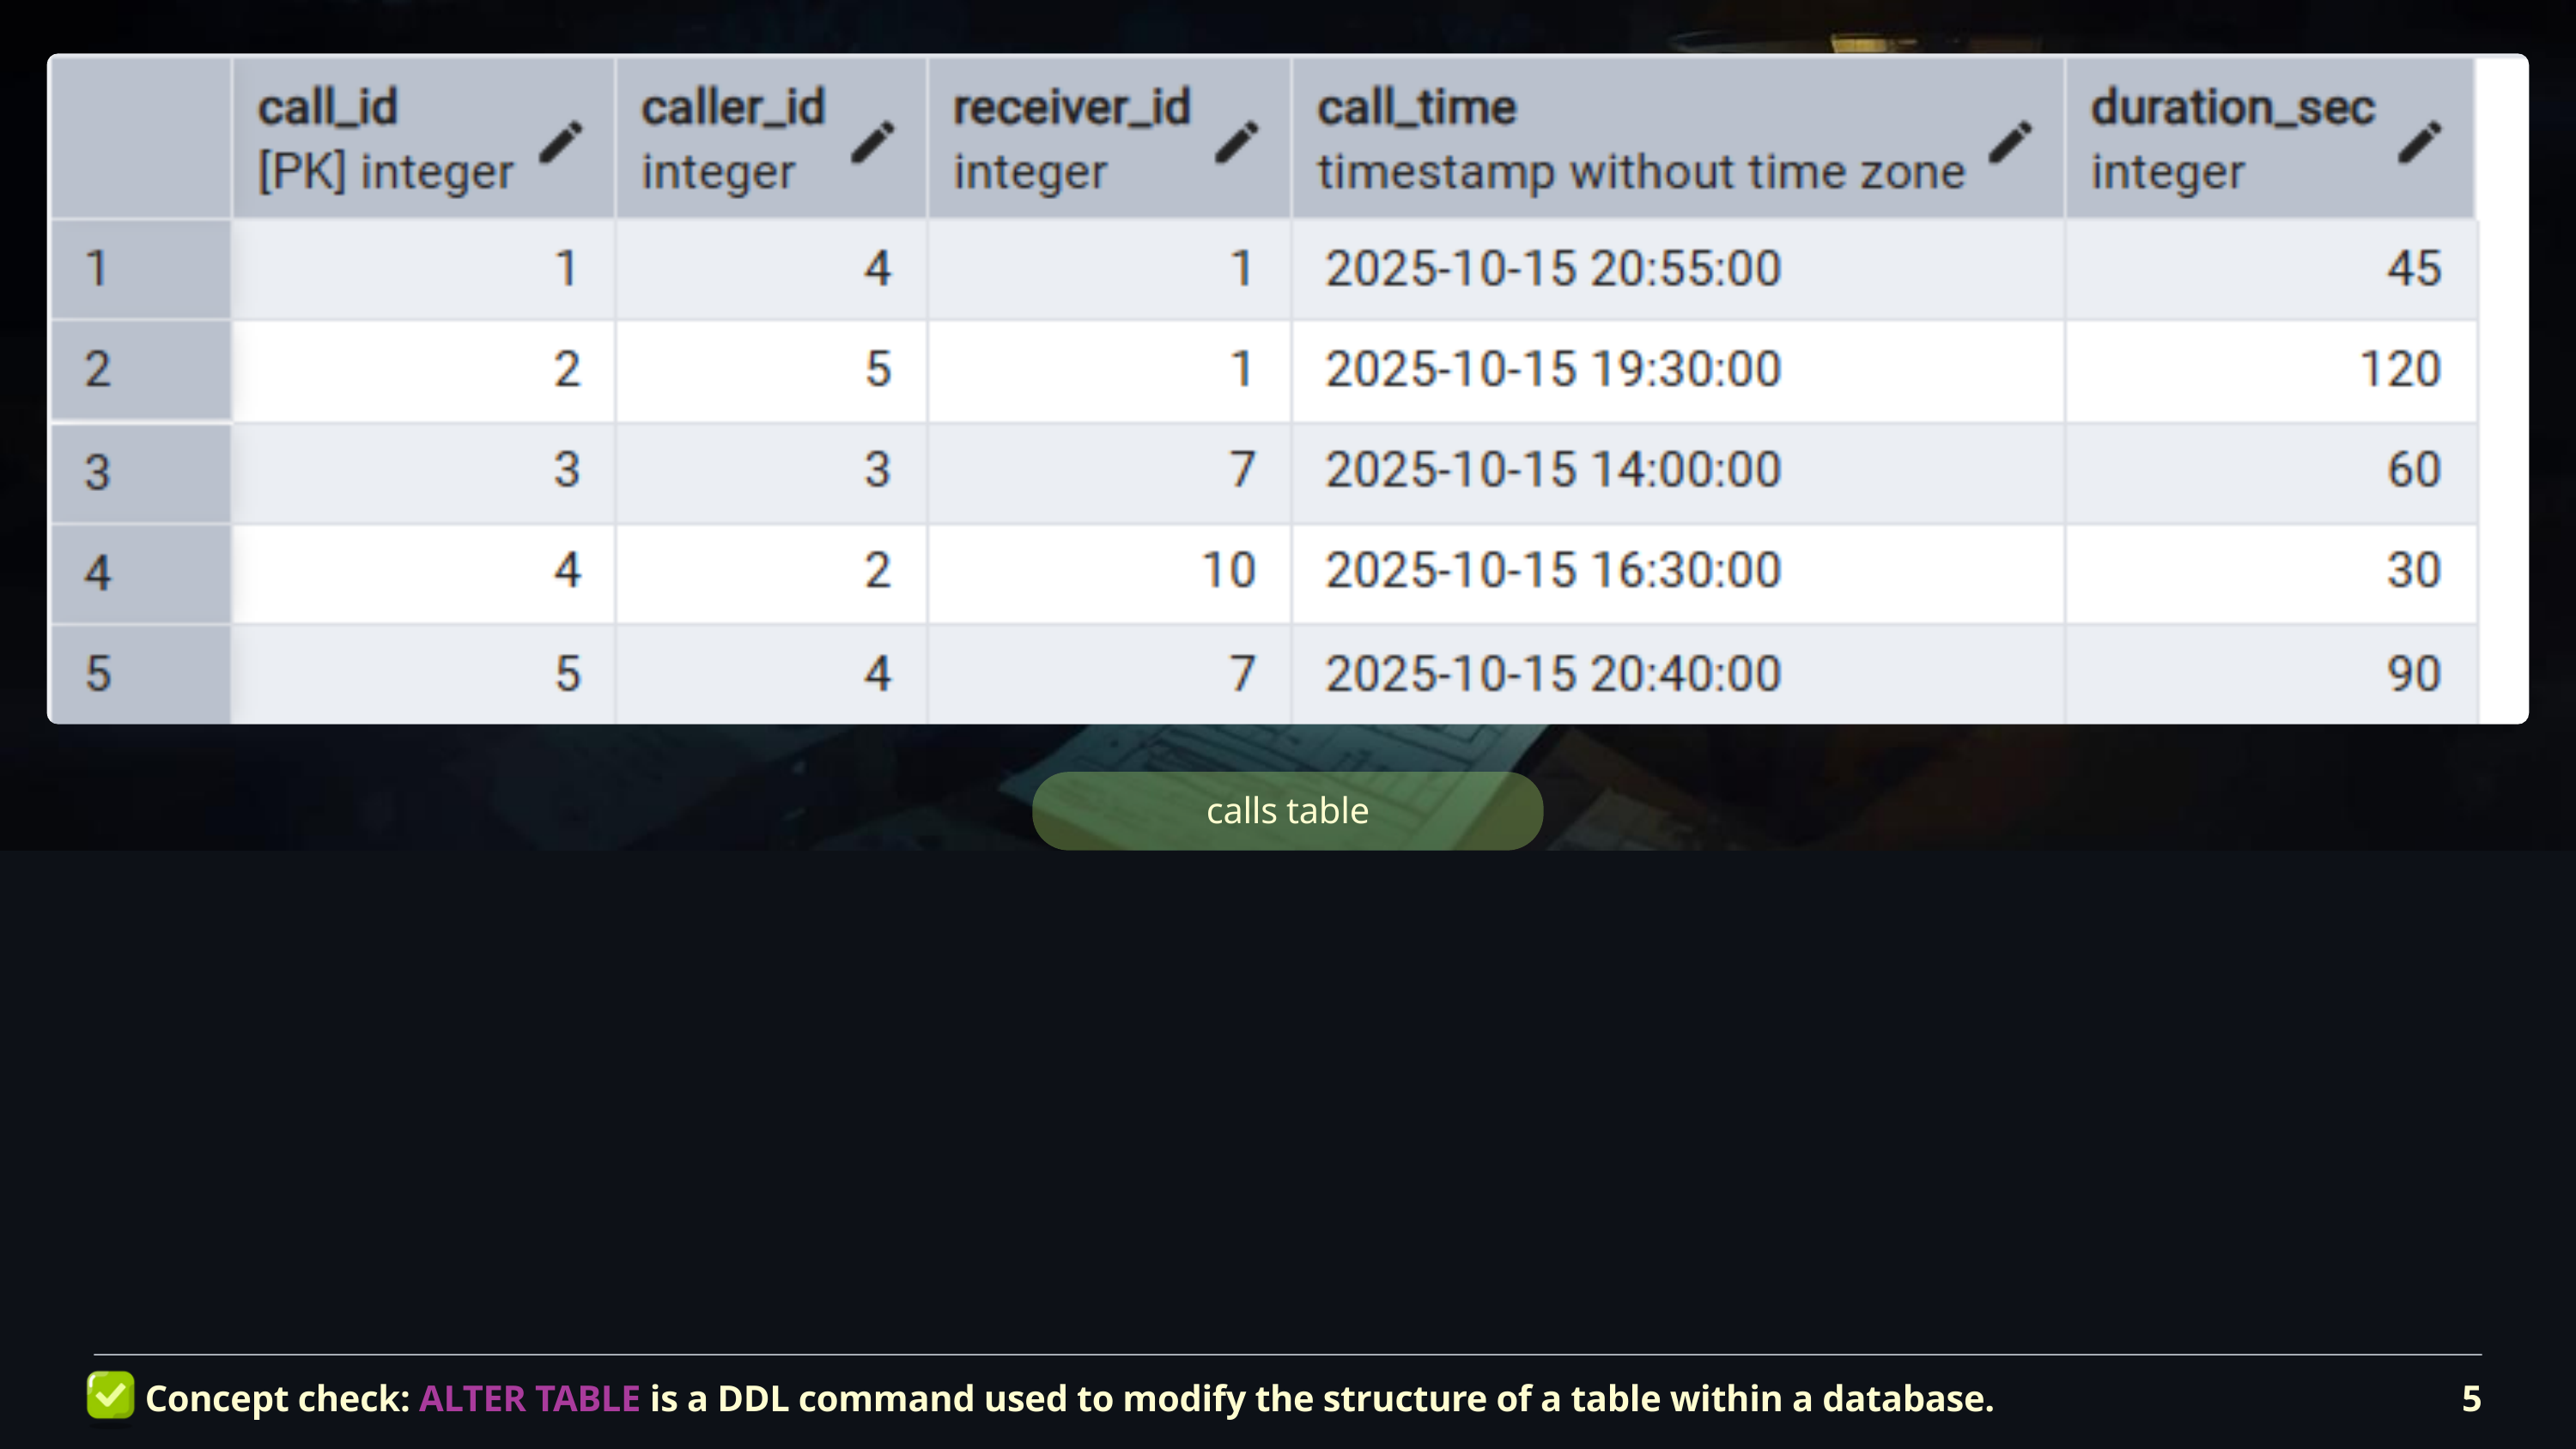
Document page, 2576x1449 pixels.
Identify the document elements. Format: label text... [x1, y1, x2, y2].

text_box Concept check: ALTER TABLE is a DDL command used to modify the structure of a table within a database. [144, 1368, 2269, 1419]
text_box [1032, 771, 1544, 851]
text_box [46, 53, 2530, 724]
text_box [76, 1361, 145, 1429]
text_box 5 [2461, 1368, 2482, 1419]
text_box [0, 0, 2576, 851]
